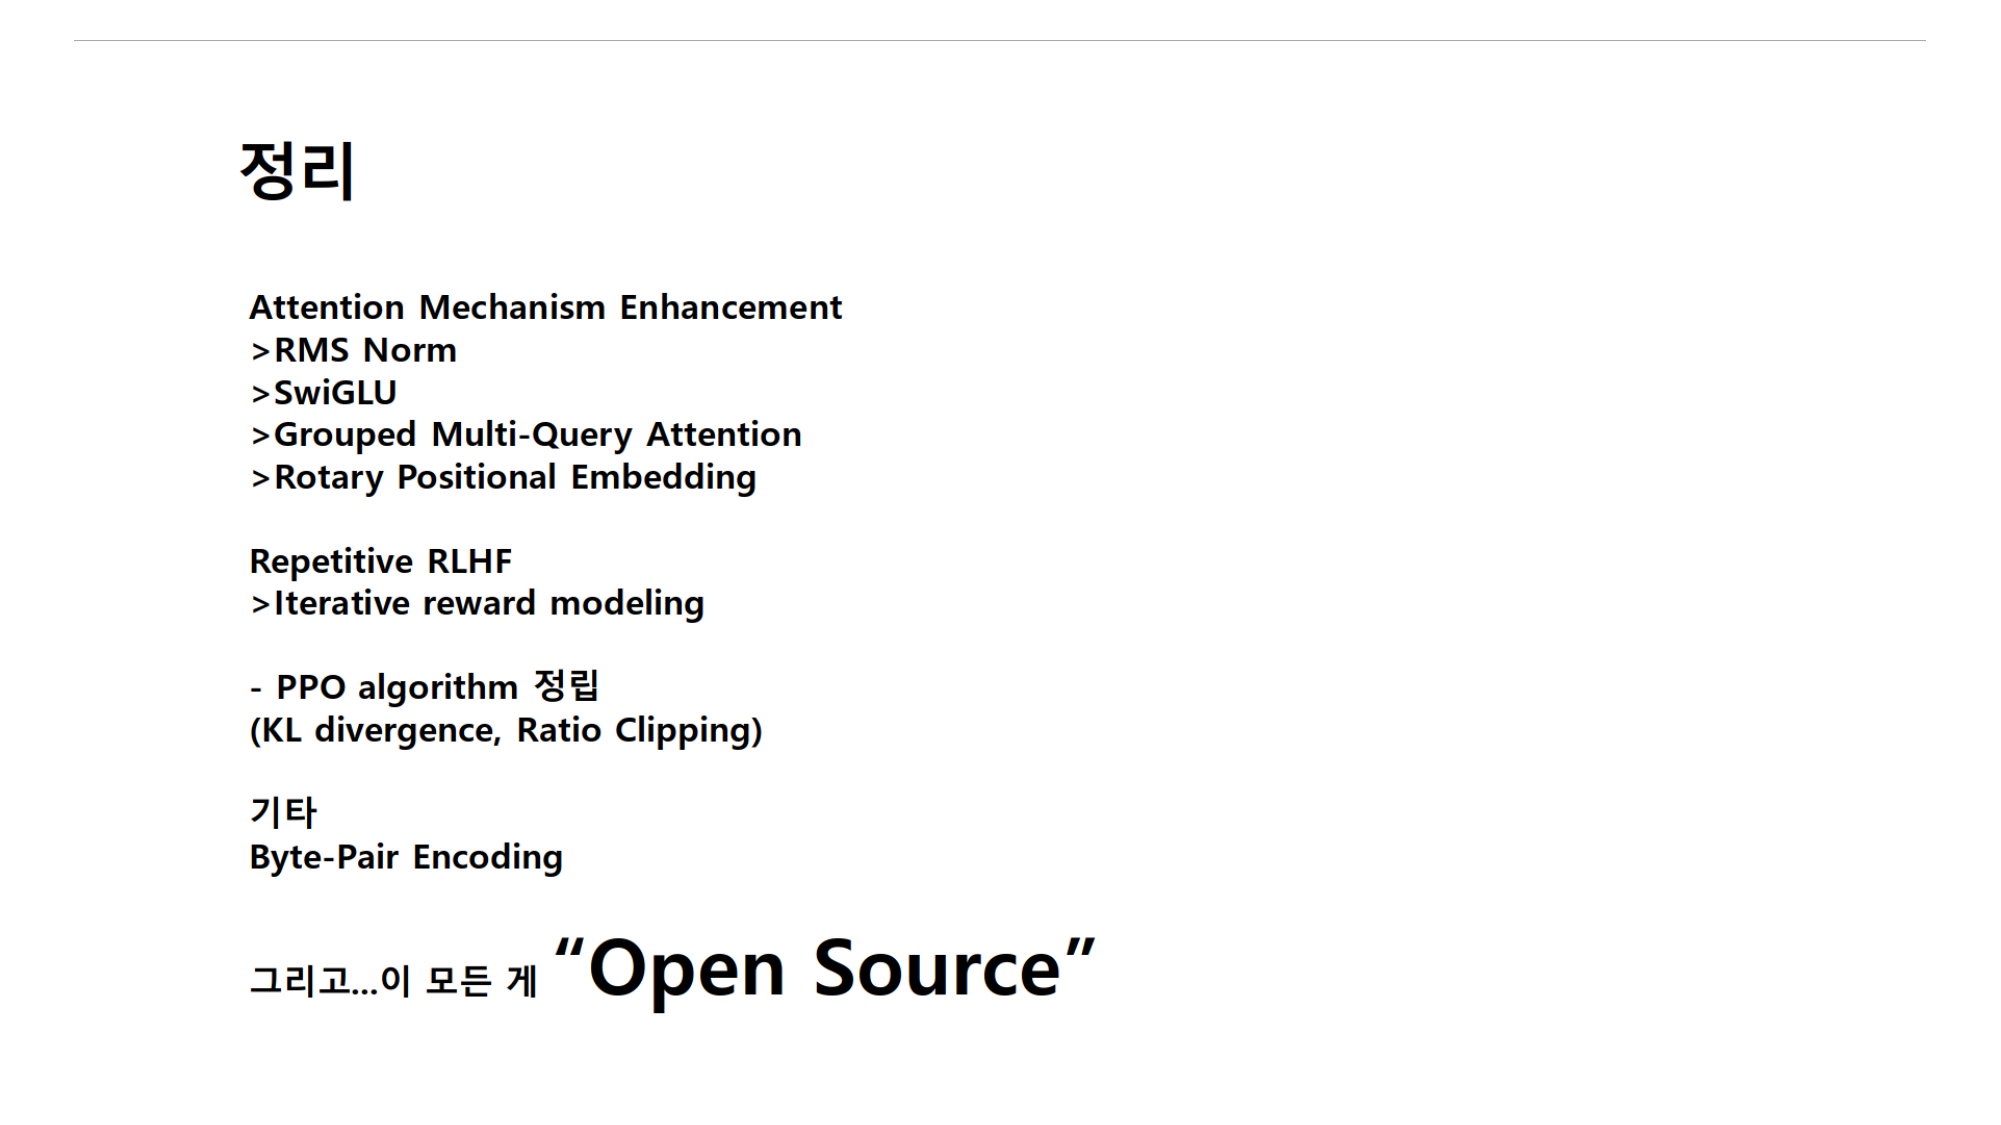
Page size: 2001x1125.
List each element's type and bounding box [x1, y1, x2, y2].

picture [74, 40, 1926, 1084]
